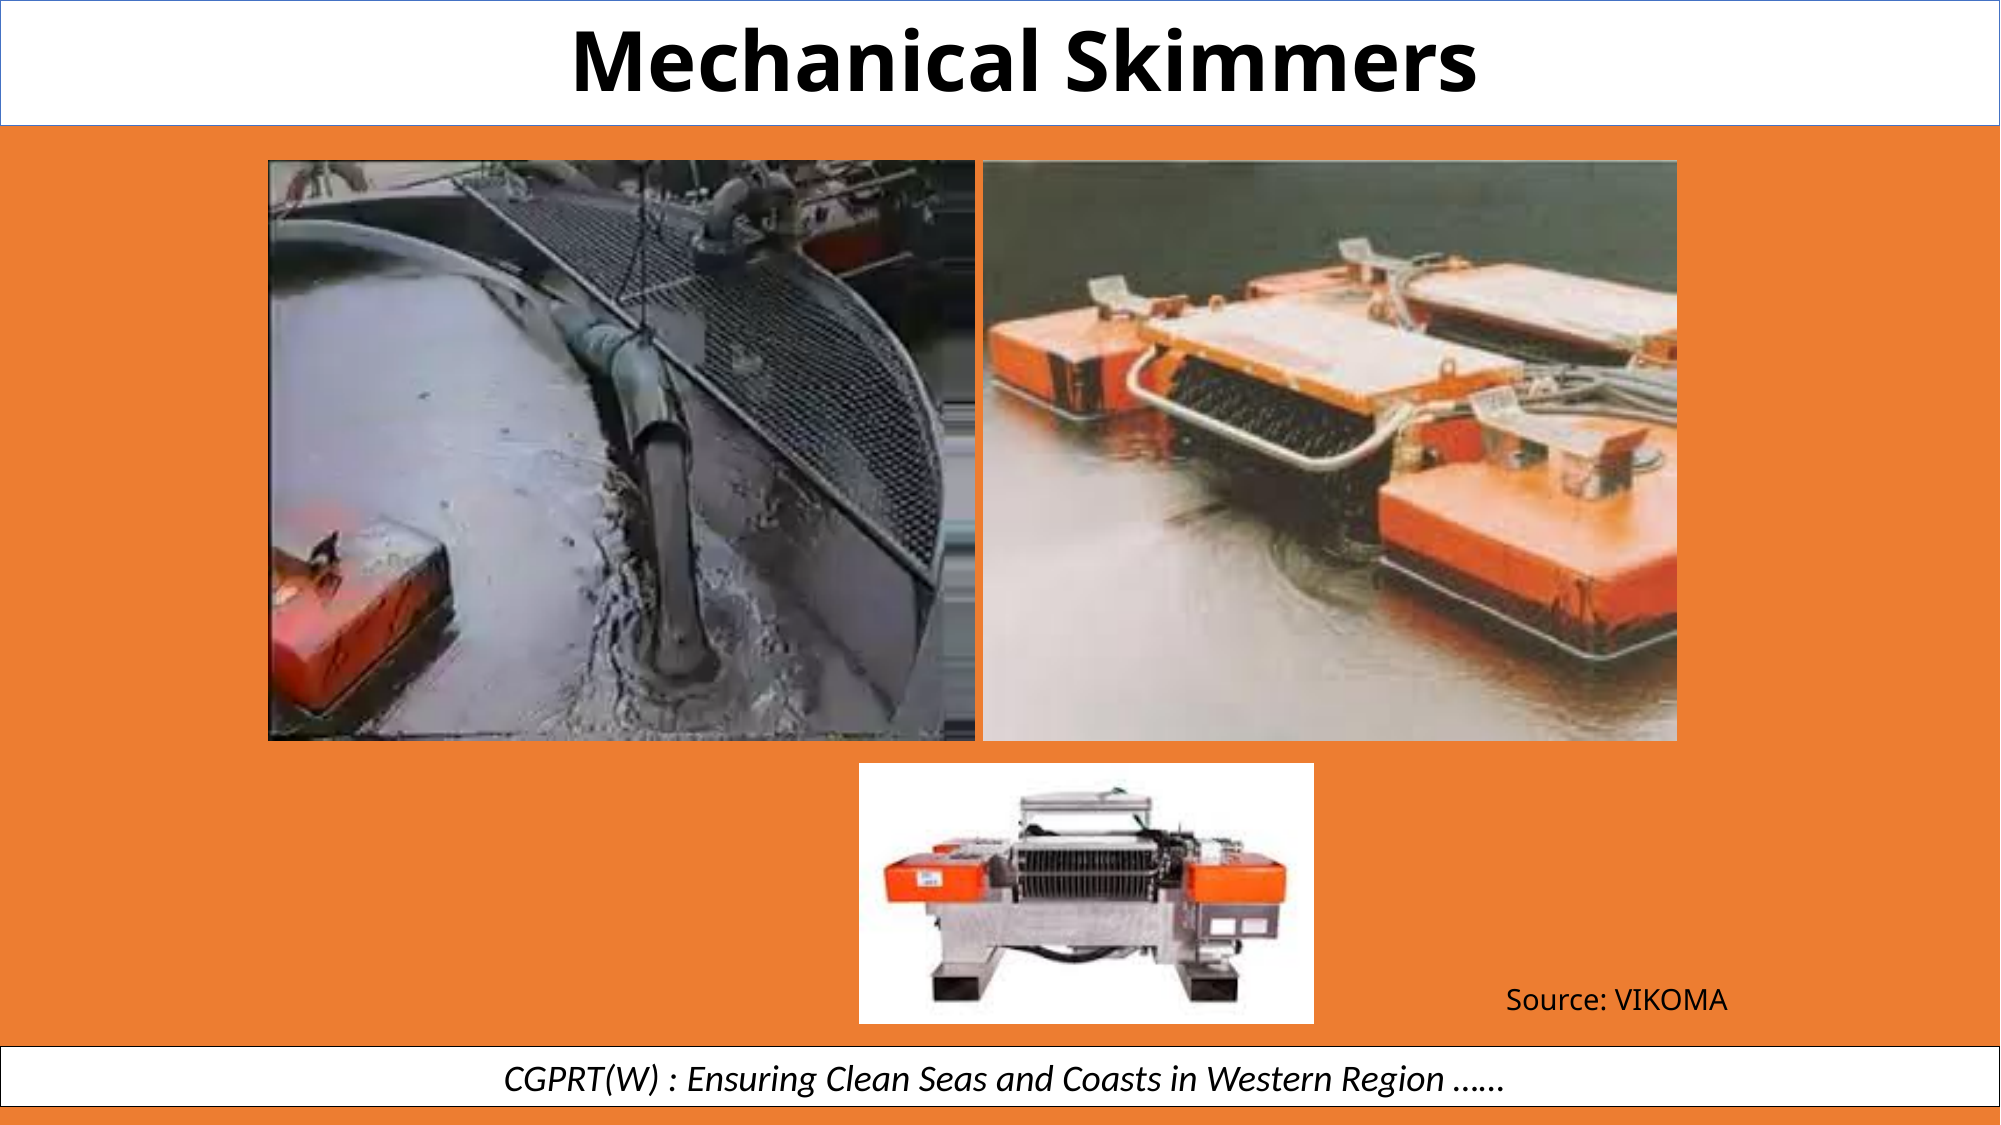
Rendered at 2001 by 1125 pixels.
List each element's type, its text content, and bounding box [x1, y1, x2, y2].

picture [859, 763, 1314, 1024]
picture [983, 160, 1677, 741]
text_box Mechanical Skimmers [123, 12, 1926, 164]
picture [268, 160, 975, 741]
text_box [0, 0, 2000, 126]
text_box CGPRT(W) : Ensuring Clean Seas and Coasts in Western Region …… [0, 1046, 2000, 1107]
text_box Source: VIKOMA [1483, 973, 1743, 1024]
